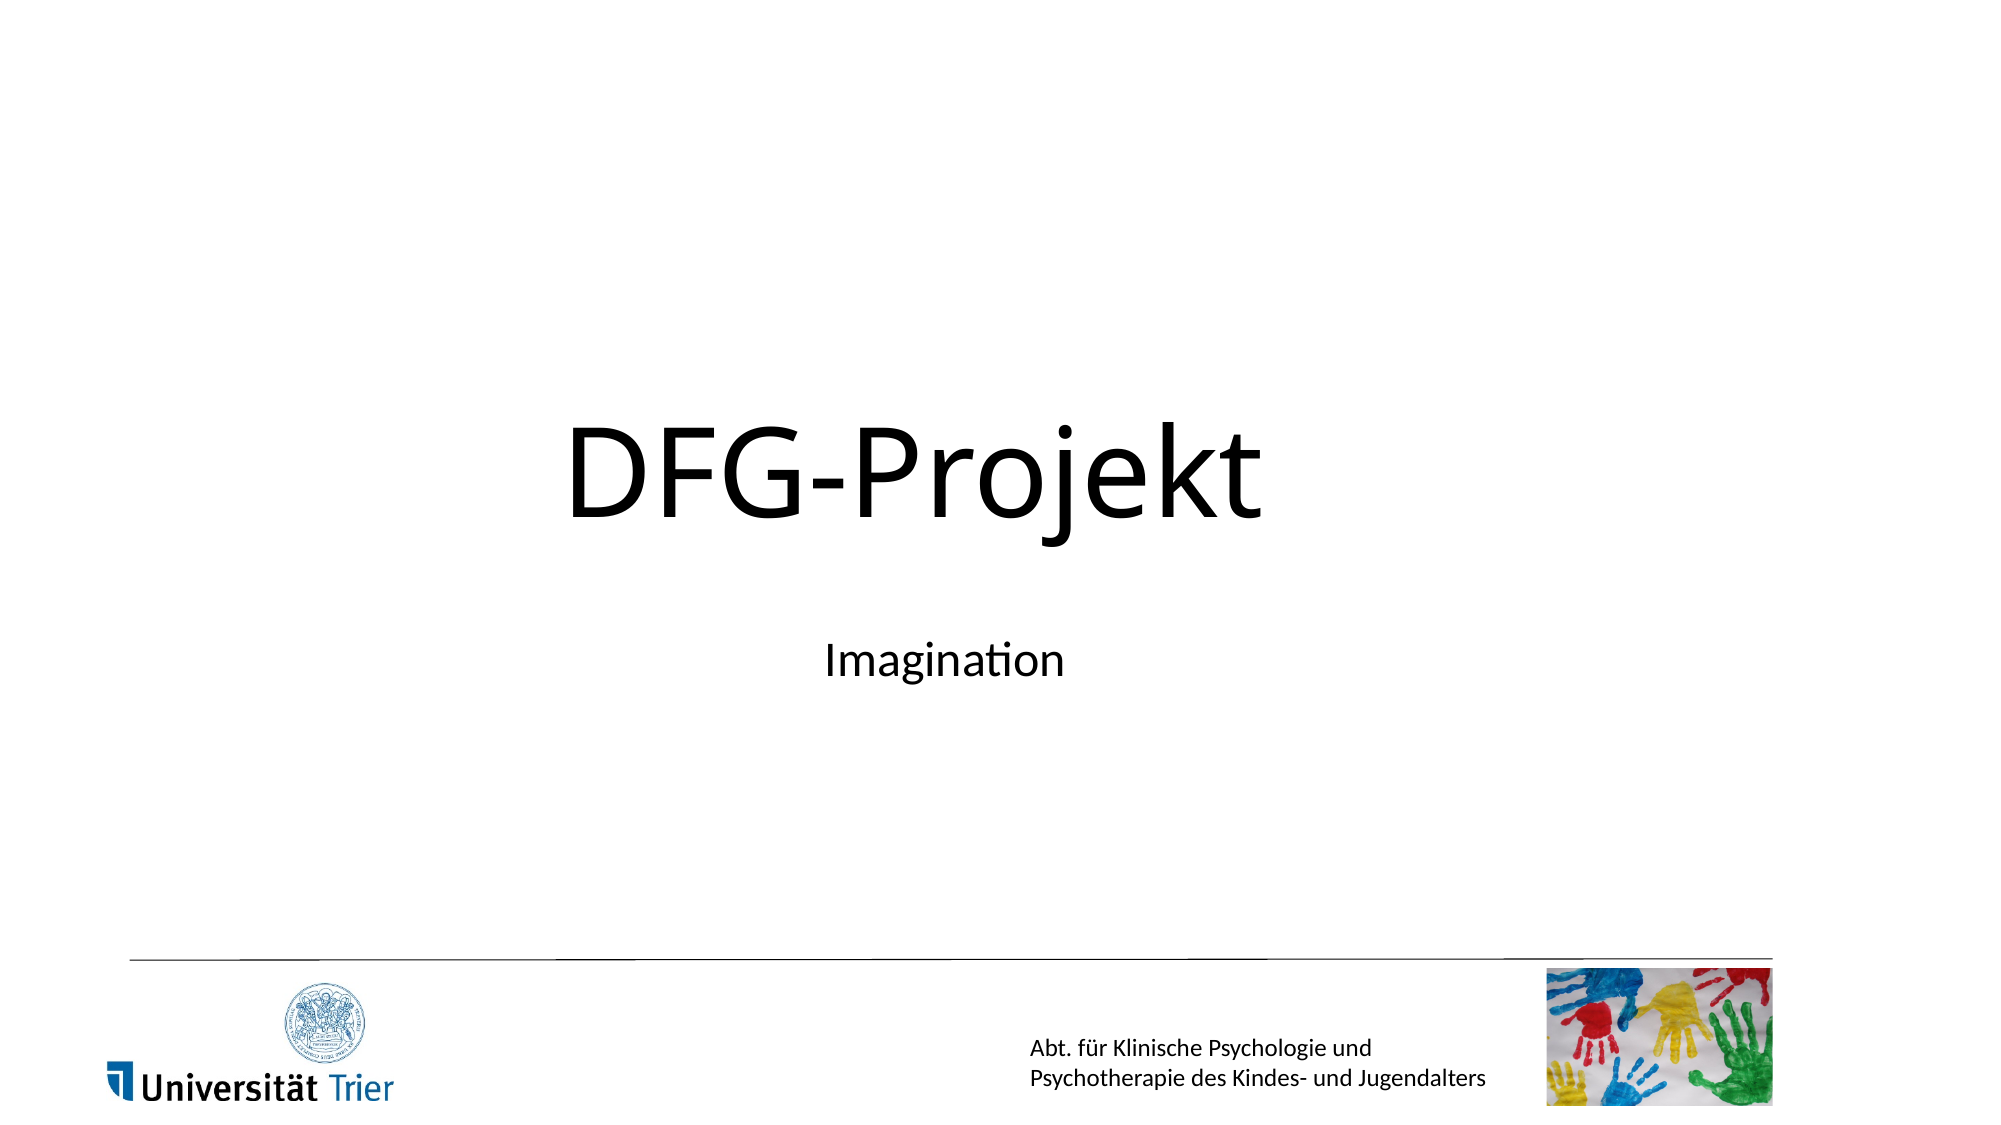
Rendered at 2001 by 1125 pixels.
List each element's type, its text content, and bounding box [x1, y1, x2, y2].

picture [1546, 968, 1773, 1106]
title DFG-Projekt [117, 160, 1774, 553]
subtitle Imagination [117, 625, 1774, 898]
picture [106, 982, 394, 1101]
